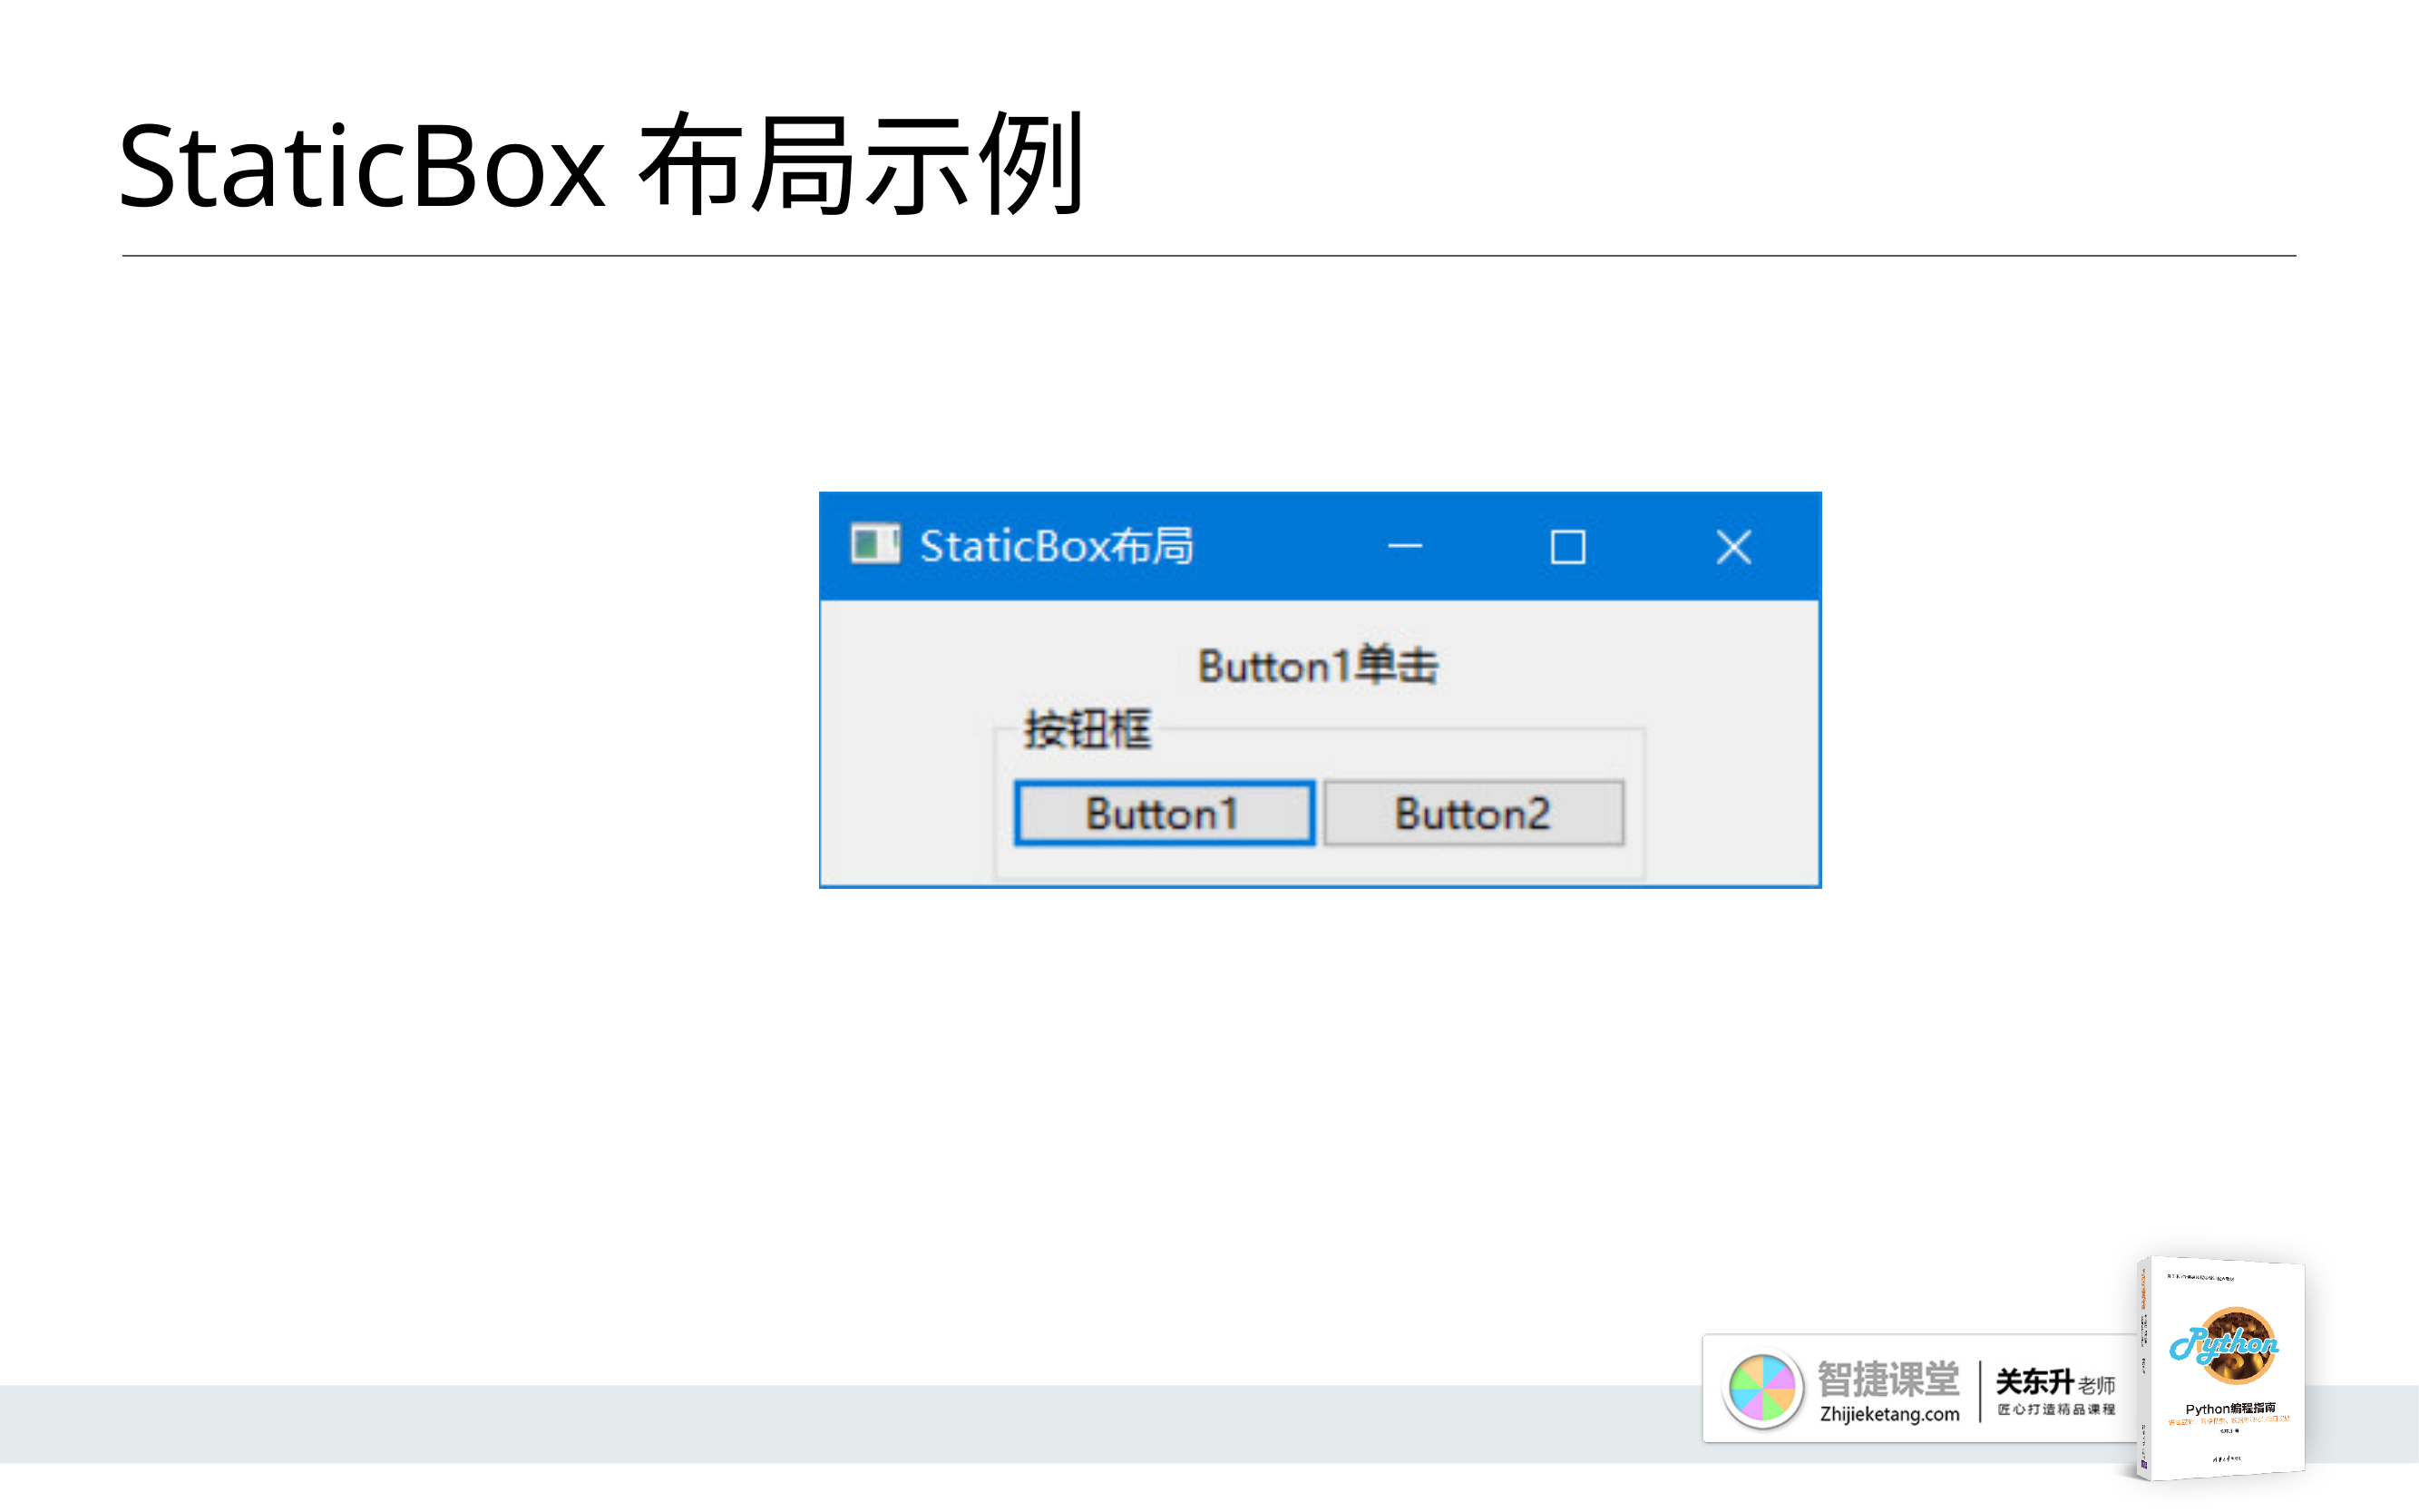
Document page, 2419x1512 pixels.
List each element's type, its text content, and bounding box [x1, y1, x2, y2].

title StaticBox布局示例 [107, 83, 2148, 237]
picture [0, 0, 2419, 1512]
